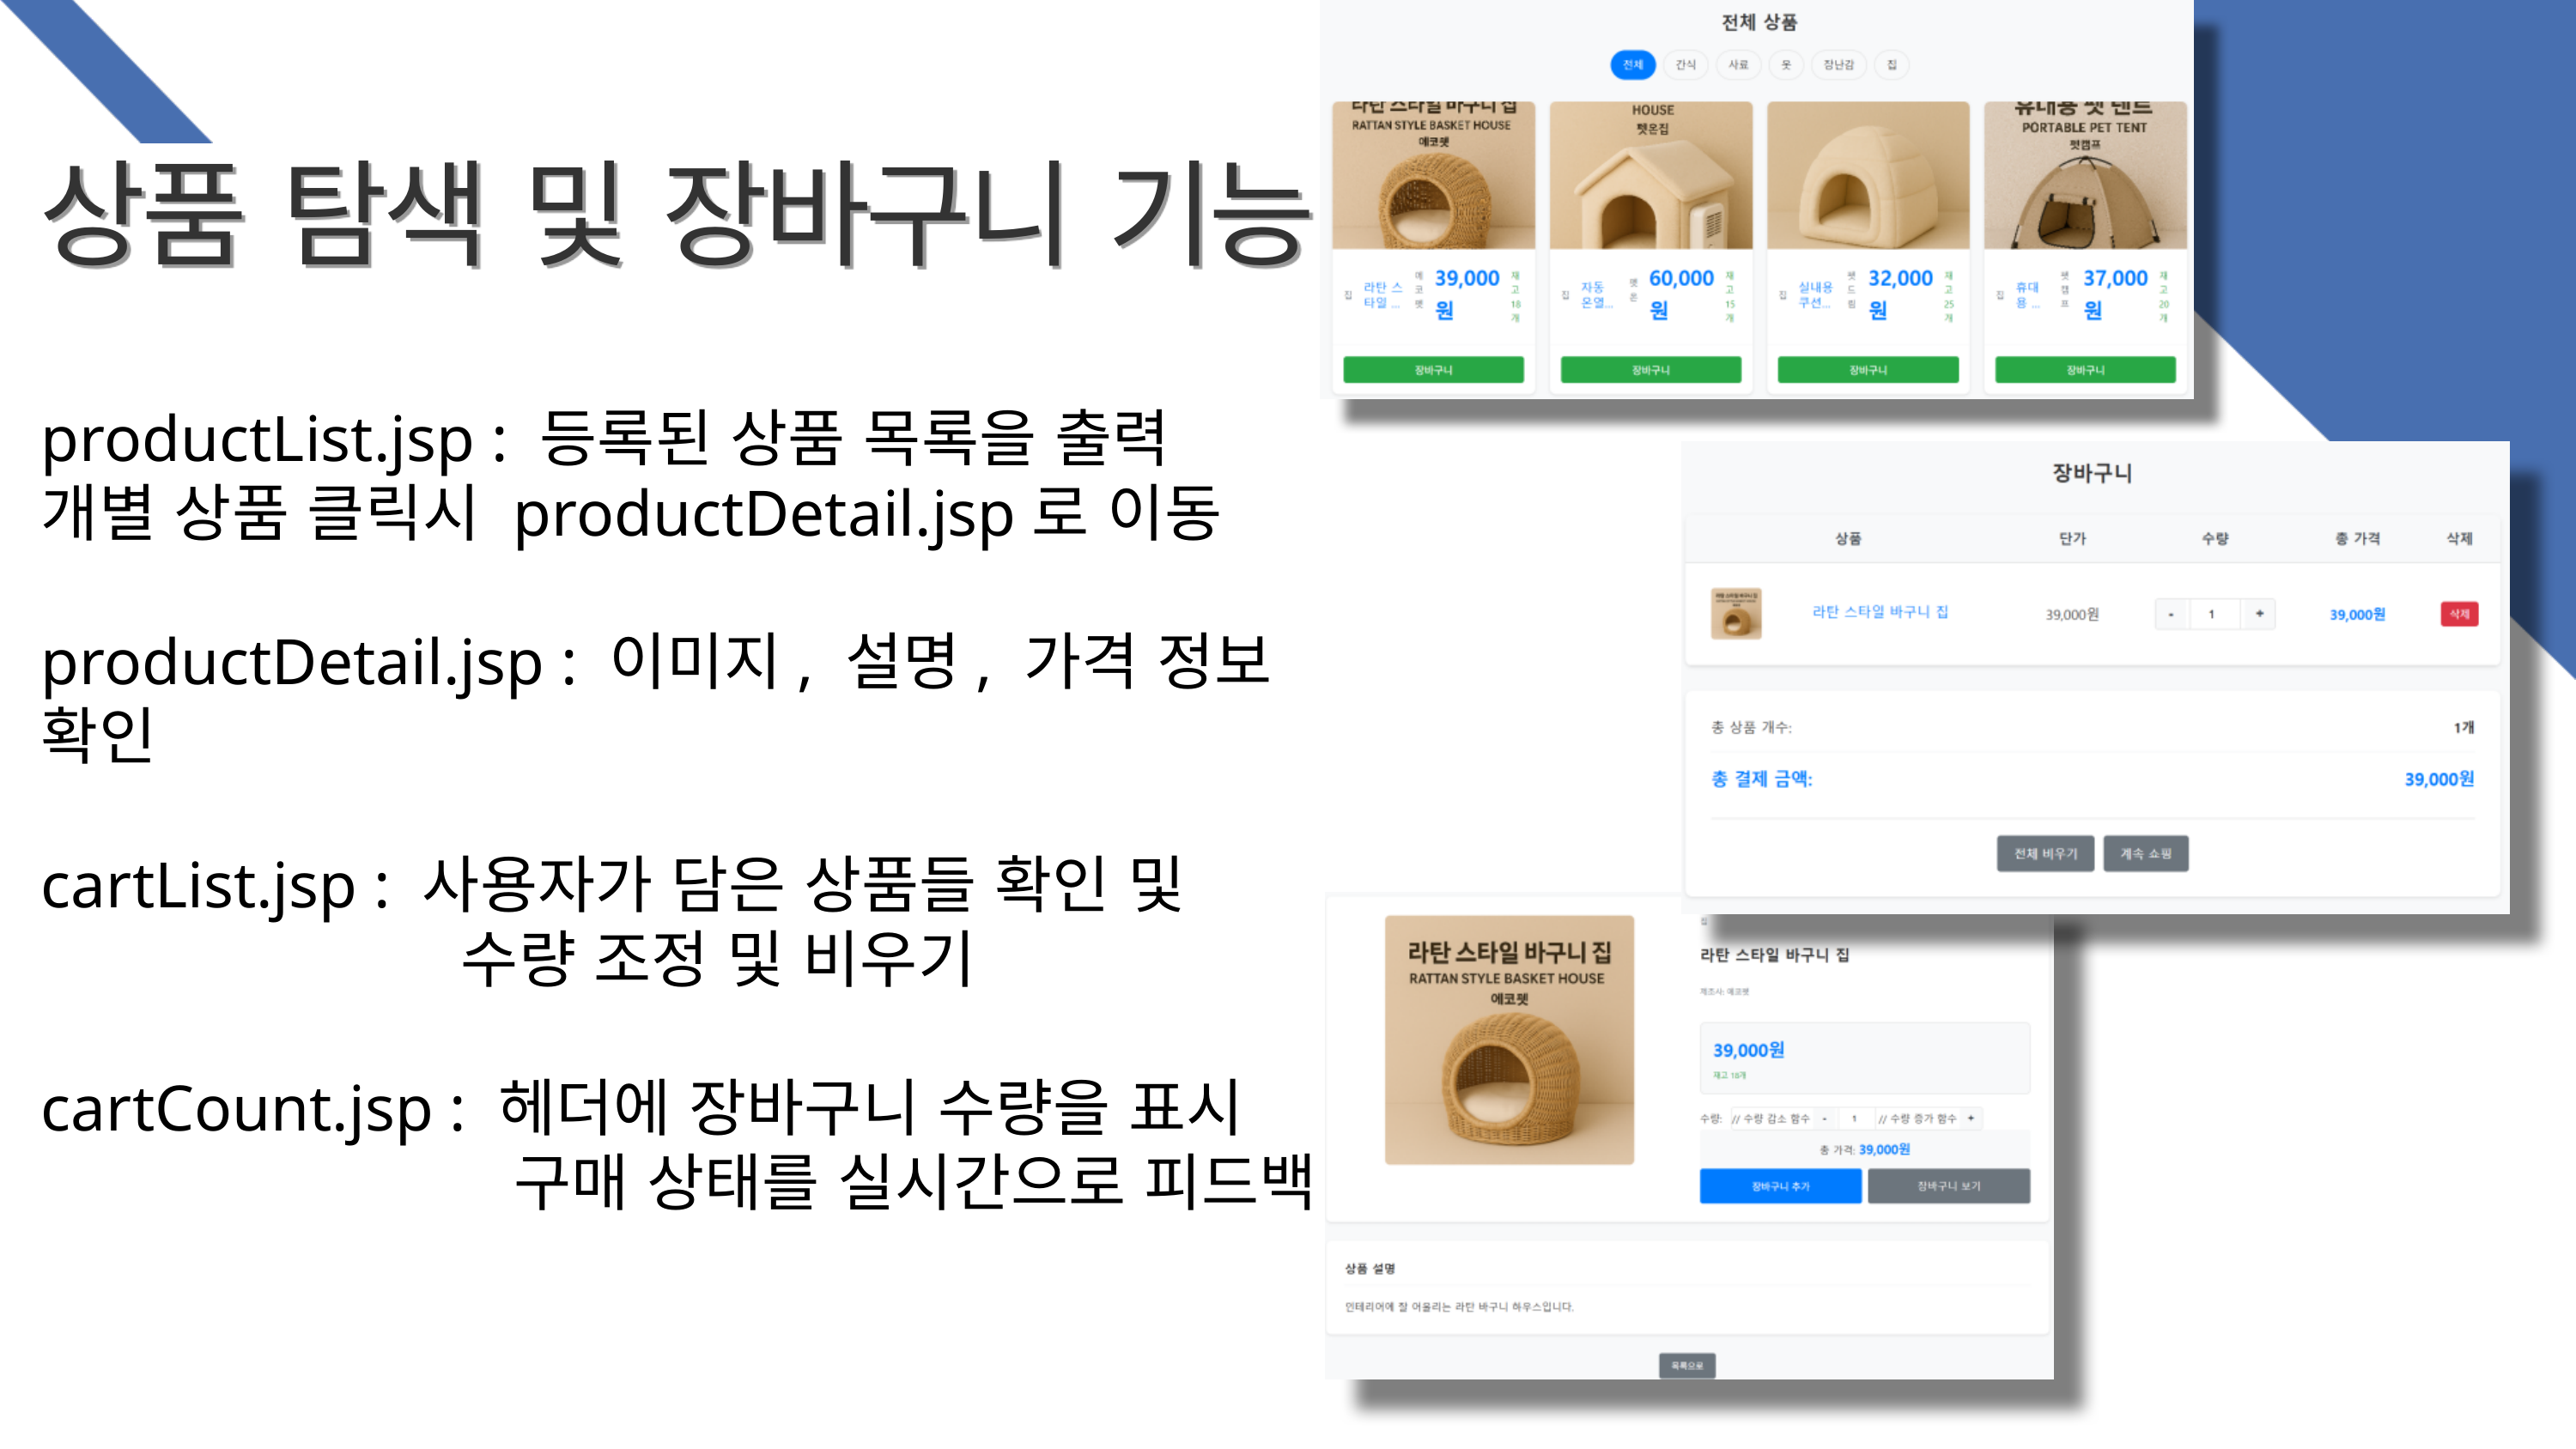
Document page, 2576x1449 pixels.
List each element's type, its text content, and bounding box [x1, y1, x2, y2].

text_box productList.jsp : 등록된 상품 목록을 출력 개별 상품 클릭시 productDetail.jsp로 이동 productDetail.jsp : 이미지, 설명, 가격 정보 확인 cartList.jsp : 사용자가 담은 상품들 확인 및 수량 조정 및 비우기 cartCount.jsp : 헤더에 장바구니 수량을 표시 구매 상태를 실시간으로 피드백 [40, 363, 1369, 1203]
picture [1320, 0, 2576, 1379]
text_box 상품 탐색 및 장바구니 기능 [39, 137, 1315, 300]
picture [0, 0, 214, 143]
